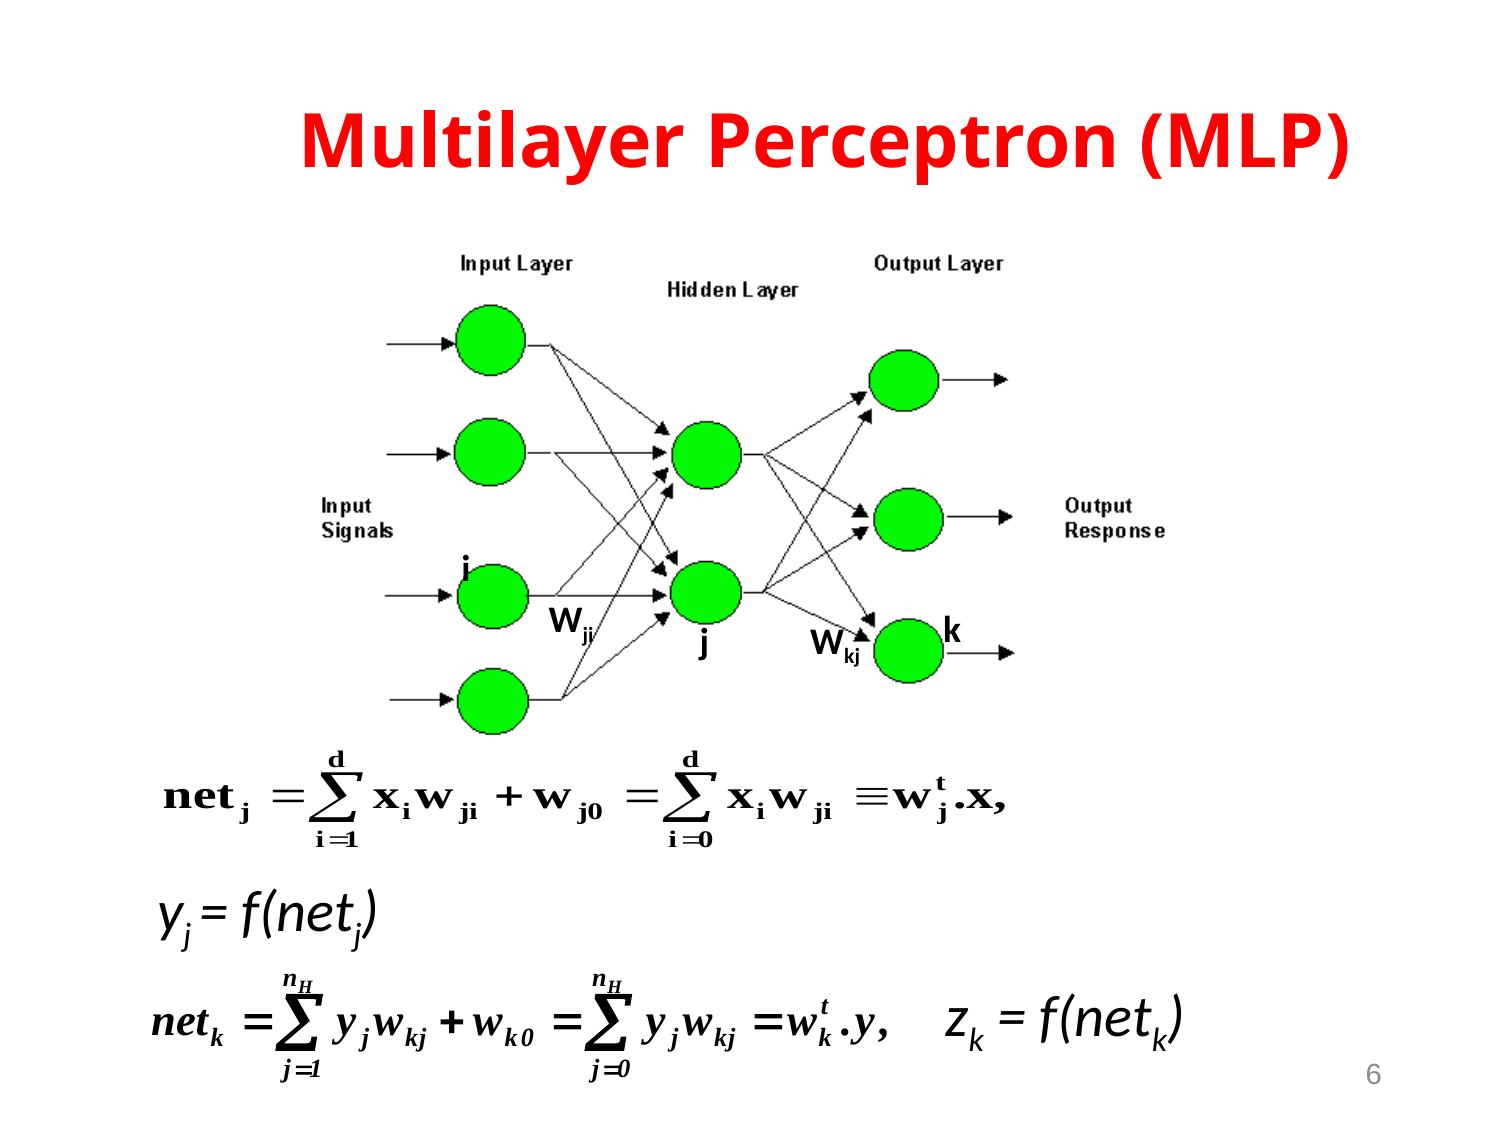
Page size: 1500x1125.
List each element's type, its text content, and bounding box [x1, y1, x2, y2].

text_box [156, 741, 1015, 857]
text_box yj = f(netj) [142, 866, 505, 954]
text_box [144, 956, 894, 1091]
text_box Multilayer Perceptron (MLP) [149, 62, 1500, 213]
text_box zk = f(netk) [930, 970, 1257, 1066]
slide_number 6 [1059, 1042, 1397, 1103]
picture [260, 221, 1229, 791]
